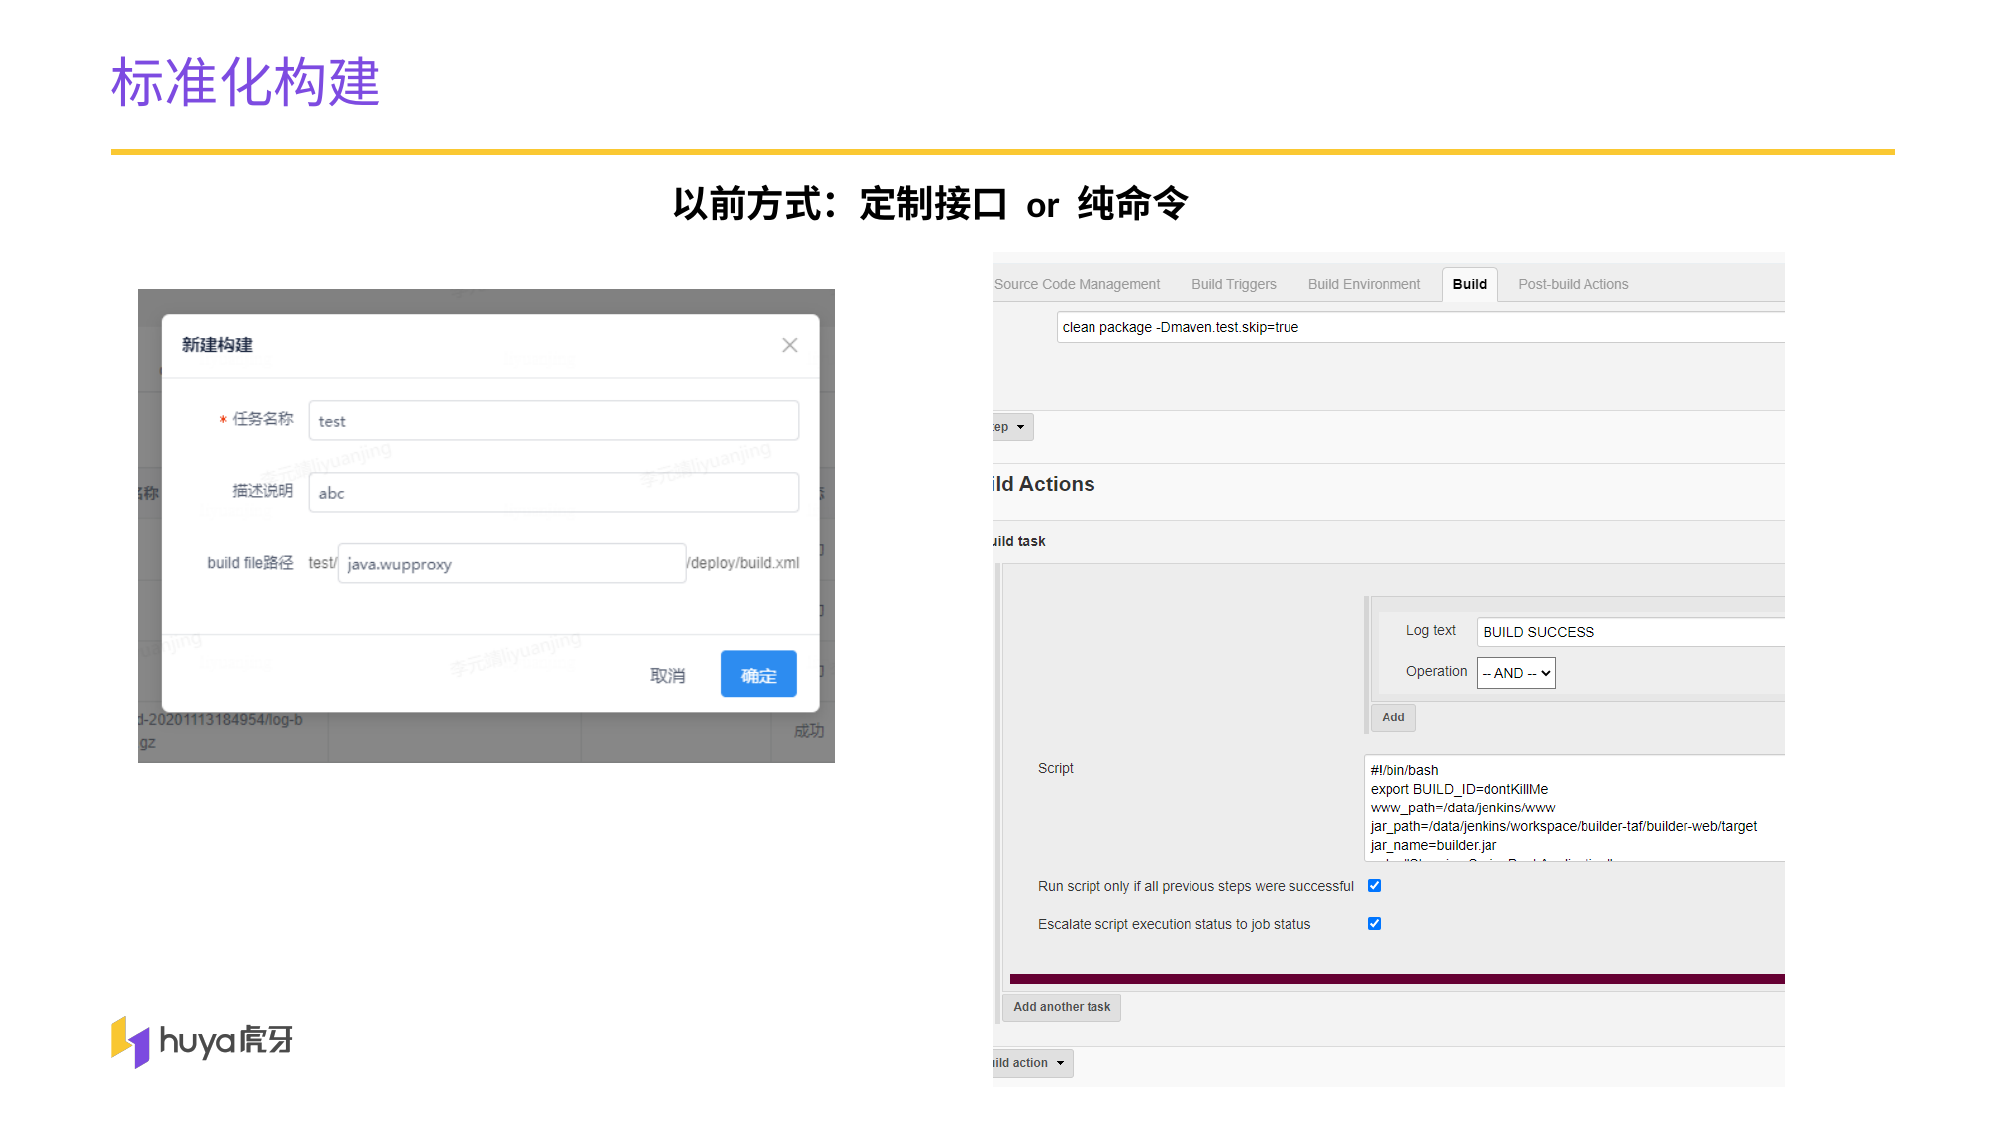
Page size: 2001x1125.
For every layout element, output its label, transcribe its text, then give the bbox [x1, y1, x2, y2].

list 标准化构建 [95, 48, 750, 117]
text_box 以前方式：定制接口 or 纯命令 [656, 172, 1205, 233]
picture [138, 289, 835, 763]
picture [993, 252, 1785, 1088]
